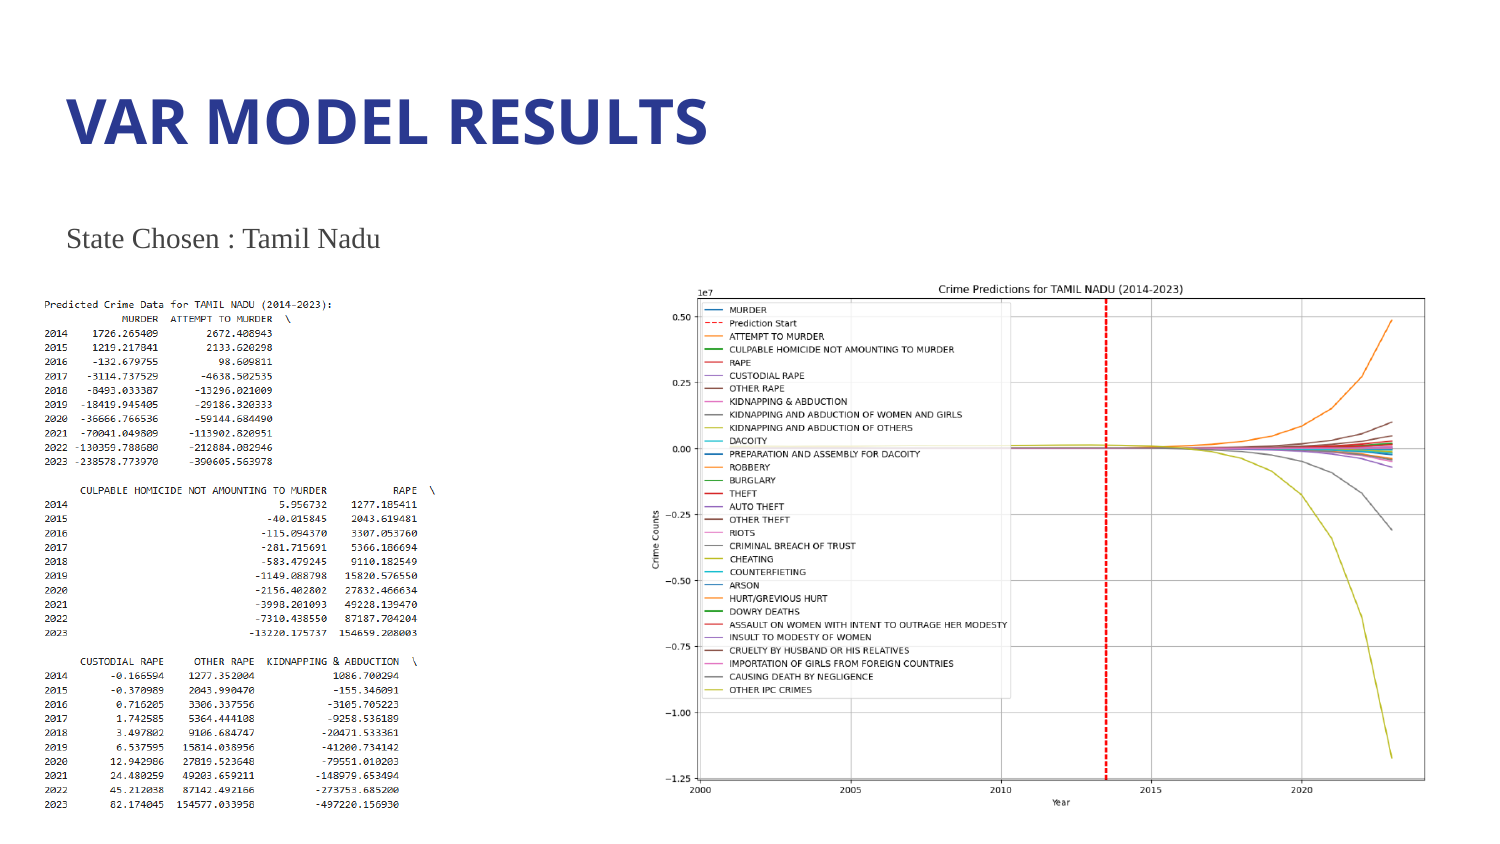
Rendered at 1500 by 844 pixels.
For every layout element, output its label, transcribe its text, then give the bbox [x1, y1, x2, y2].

picture [24, 289, 446, 819]
text_box State Chosen : Tamil Nadu [51, 199, 698, 270]
picture [643, 282, 1433, 812]
title VAR MODEL RESULTS [51, 67, 1449, 167]
